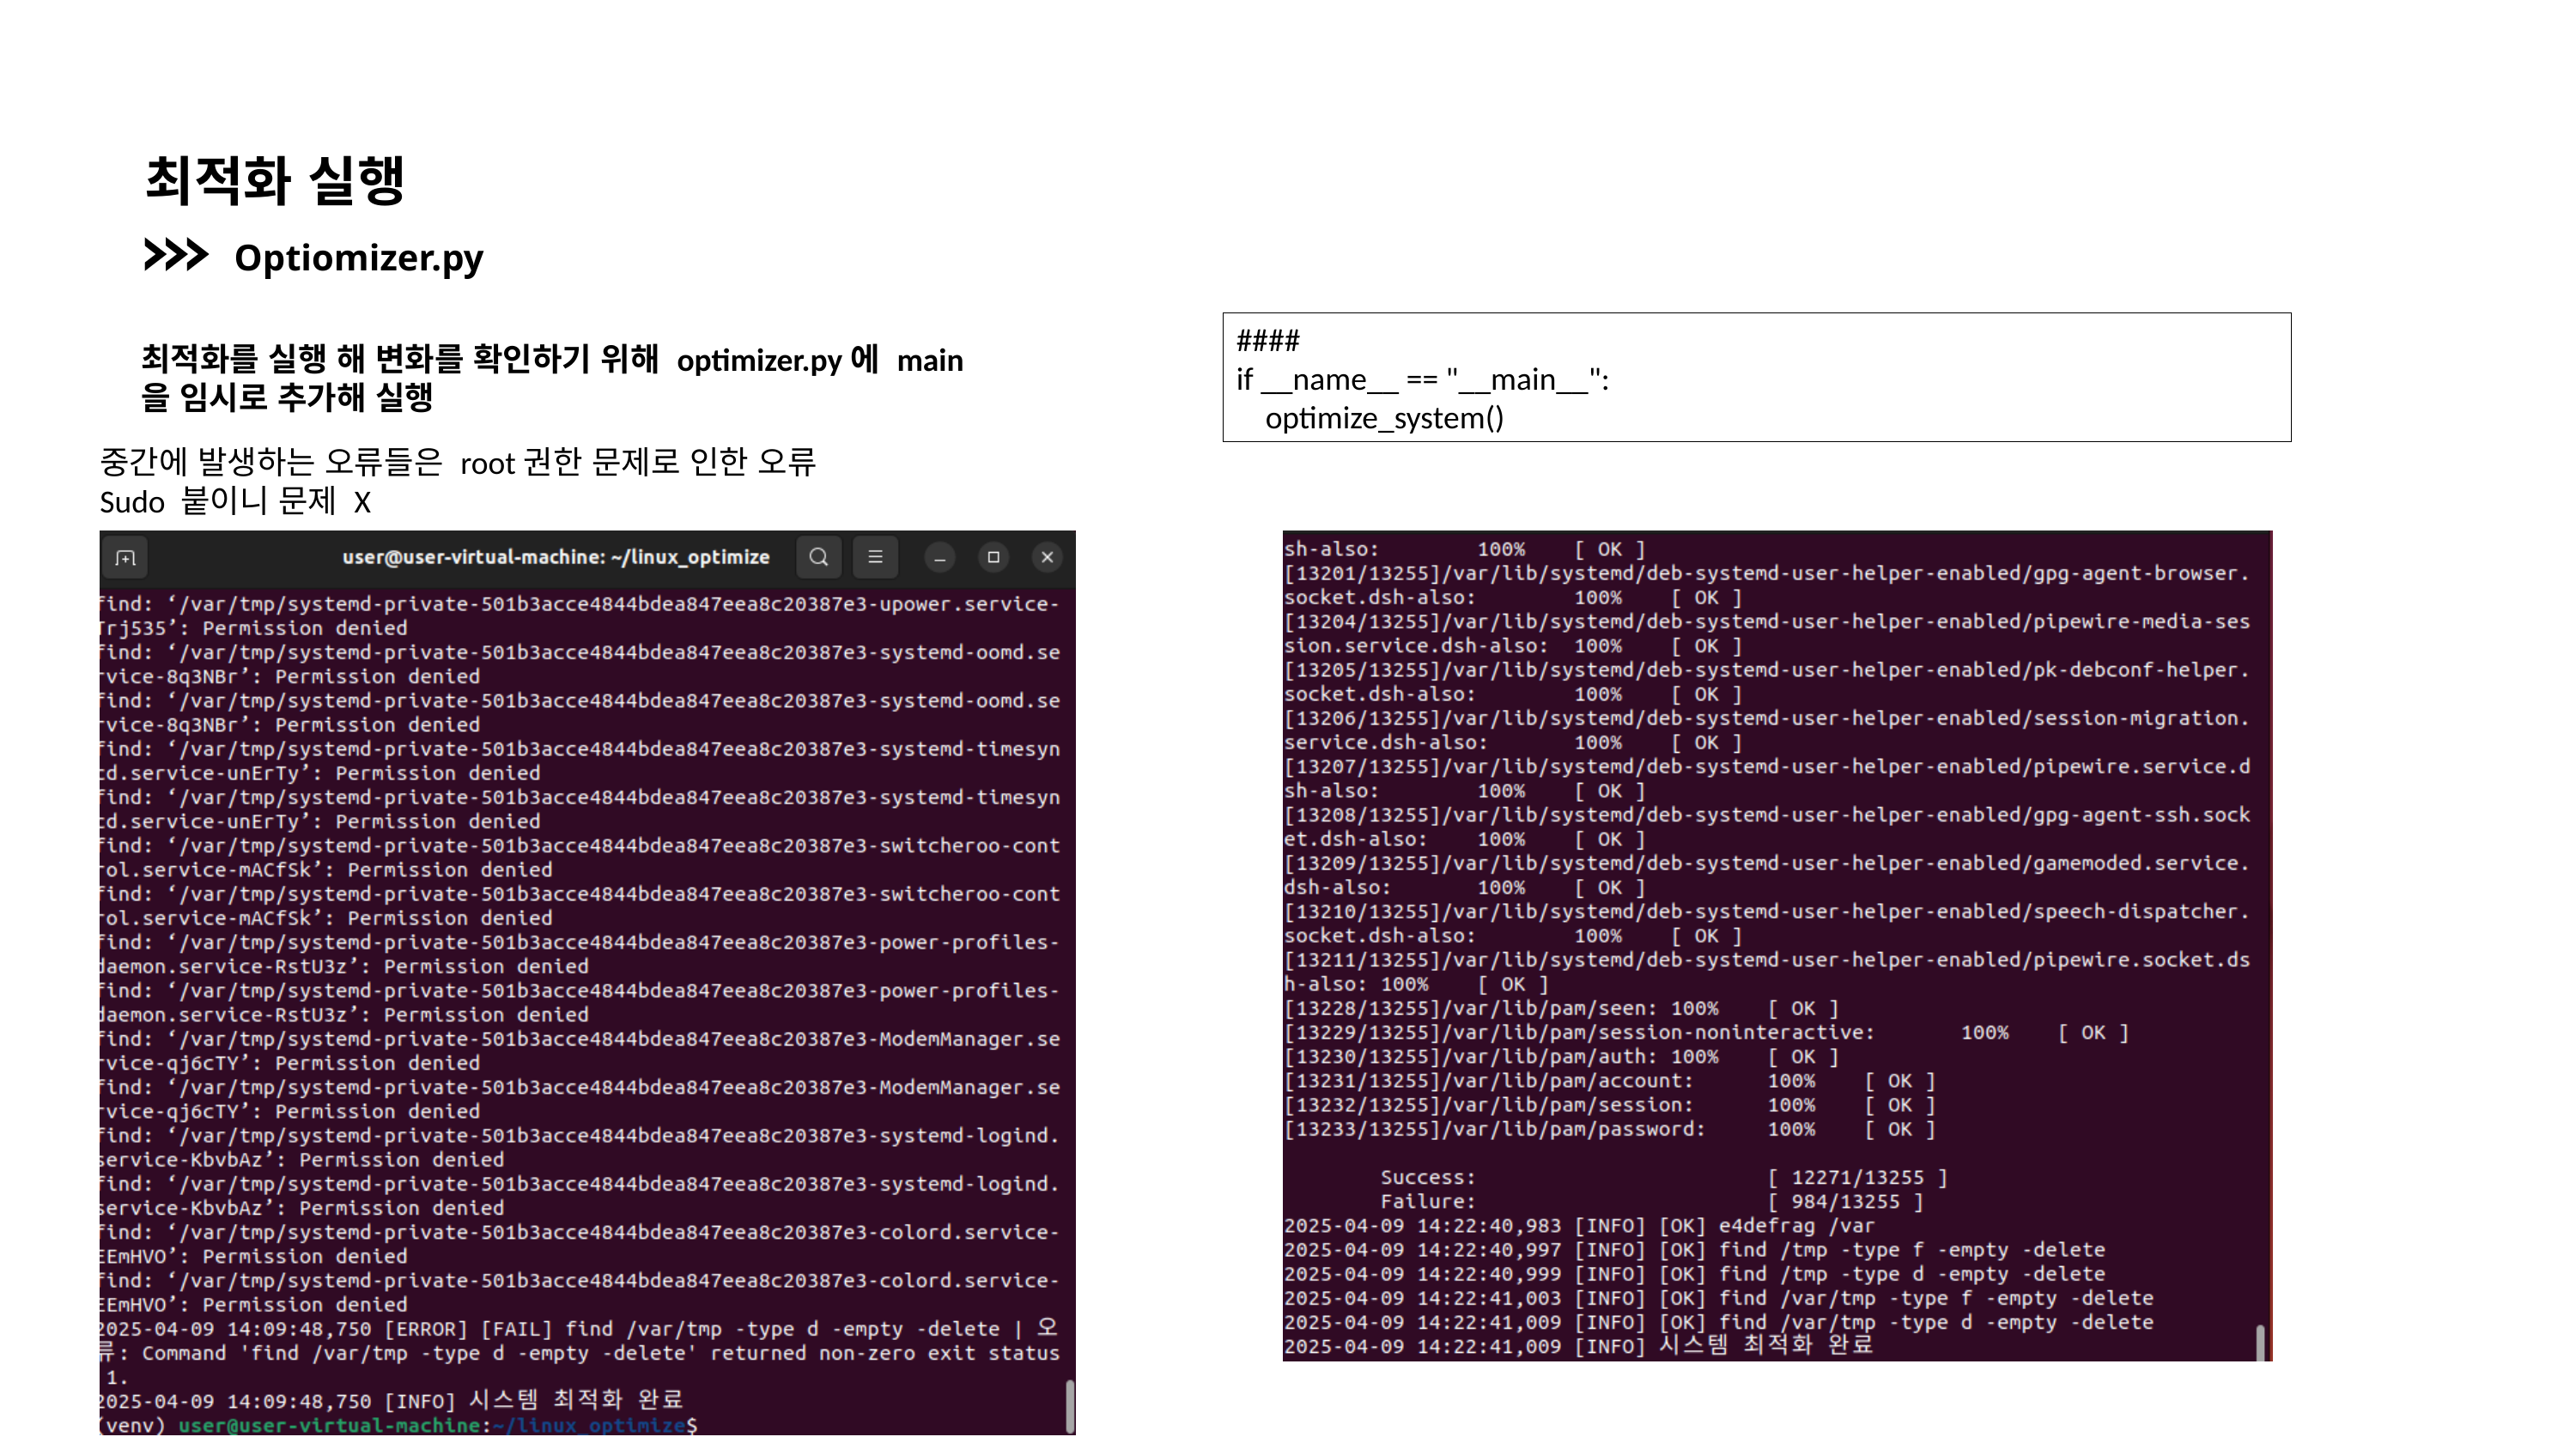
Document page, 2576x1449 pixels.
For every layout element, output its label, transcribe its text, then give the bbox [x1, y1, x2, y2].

text_box [144, 237, 210, 272]
text_box 최적화를 실행 해 변화를 확인하기 위해 optimizer.py에 main을 임시로 추가해 실행 [141, 339, 999, 417]
text_box Optiomizer.py [234, 227, 910, 278]
text_box 최적화 실행 [144, 136, 1031, 212]
text_box 중간에 발생하는 오류들은 root권한 문제로 인한 오류 Sudo 붙이니 문제 X [100, 441, 957, 519]
picture [100, 530, 1076, 1436]
text_box #### if __name__ == "__main__": optimize_system() [1223, 312, 2292, 442]
picture [1283, 530, 2273, 1362]
